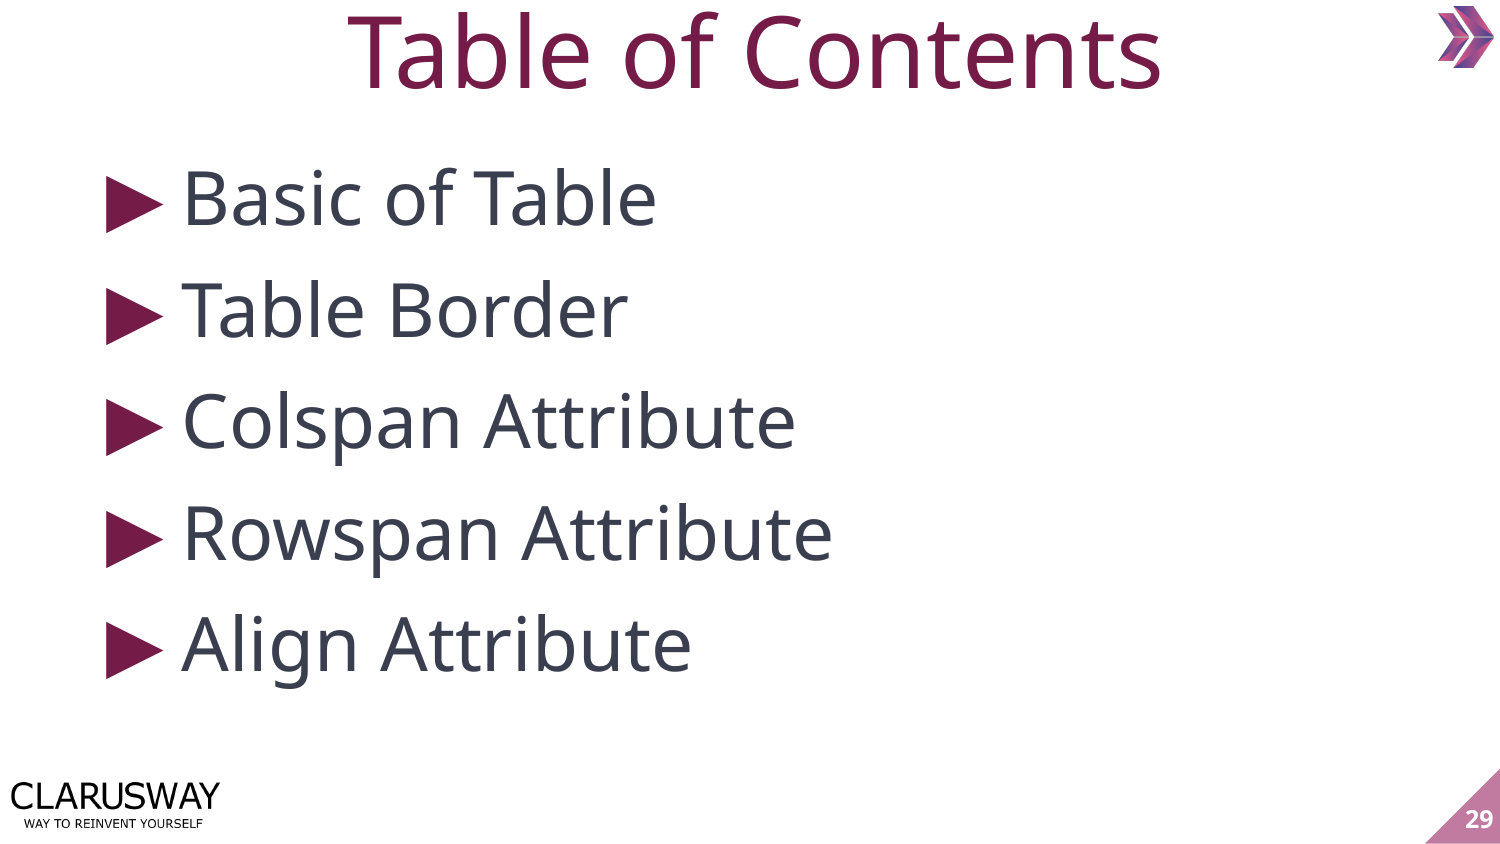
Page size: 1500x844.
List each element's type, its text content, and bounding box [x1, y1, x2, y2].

text_box Basic of Table Table Border Colspan Attribute Rowspan Attribute Align Attribute [106, 141, 1394, 709]
text_box Table of Contents [207, 0, 1305, 108]
picture [11, 782, 220, 828]
picture [1438, 6, 1494, 68]
slide_number ‹#› [1418, 760, 1494, 838]
